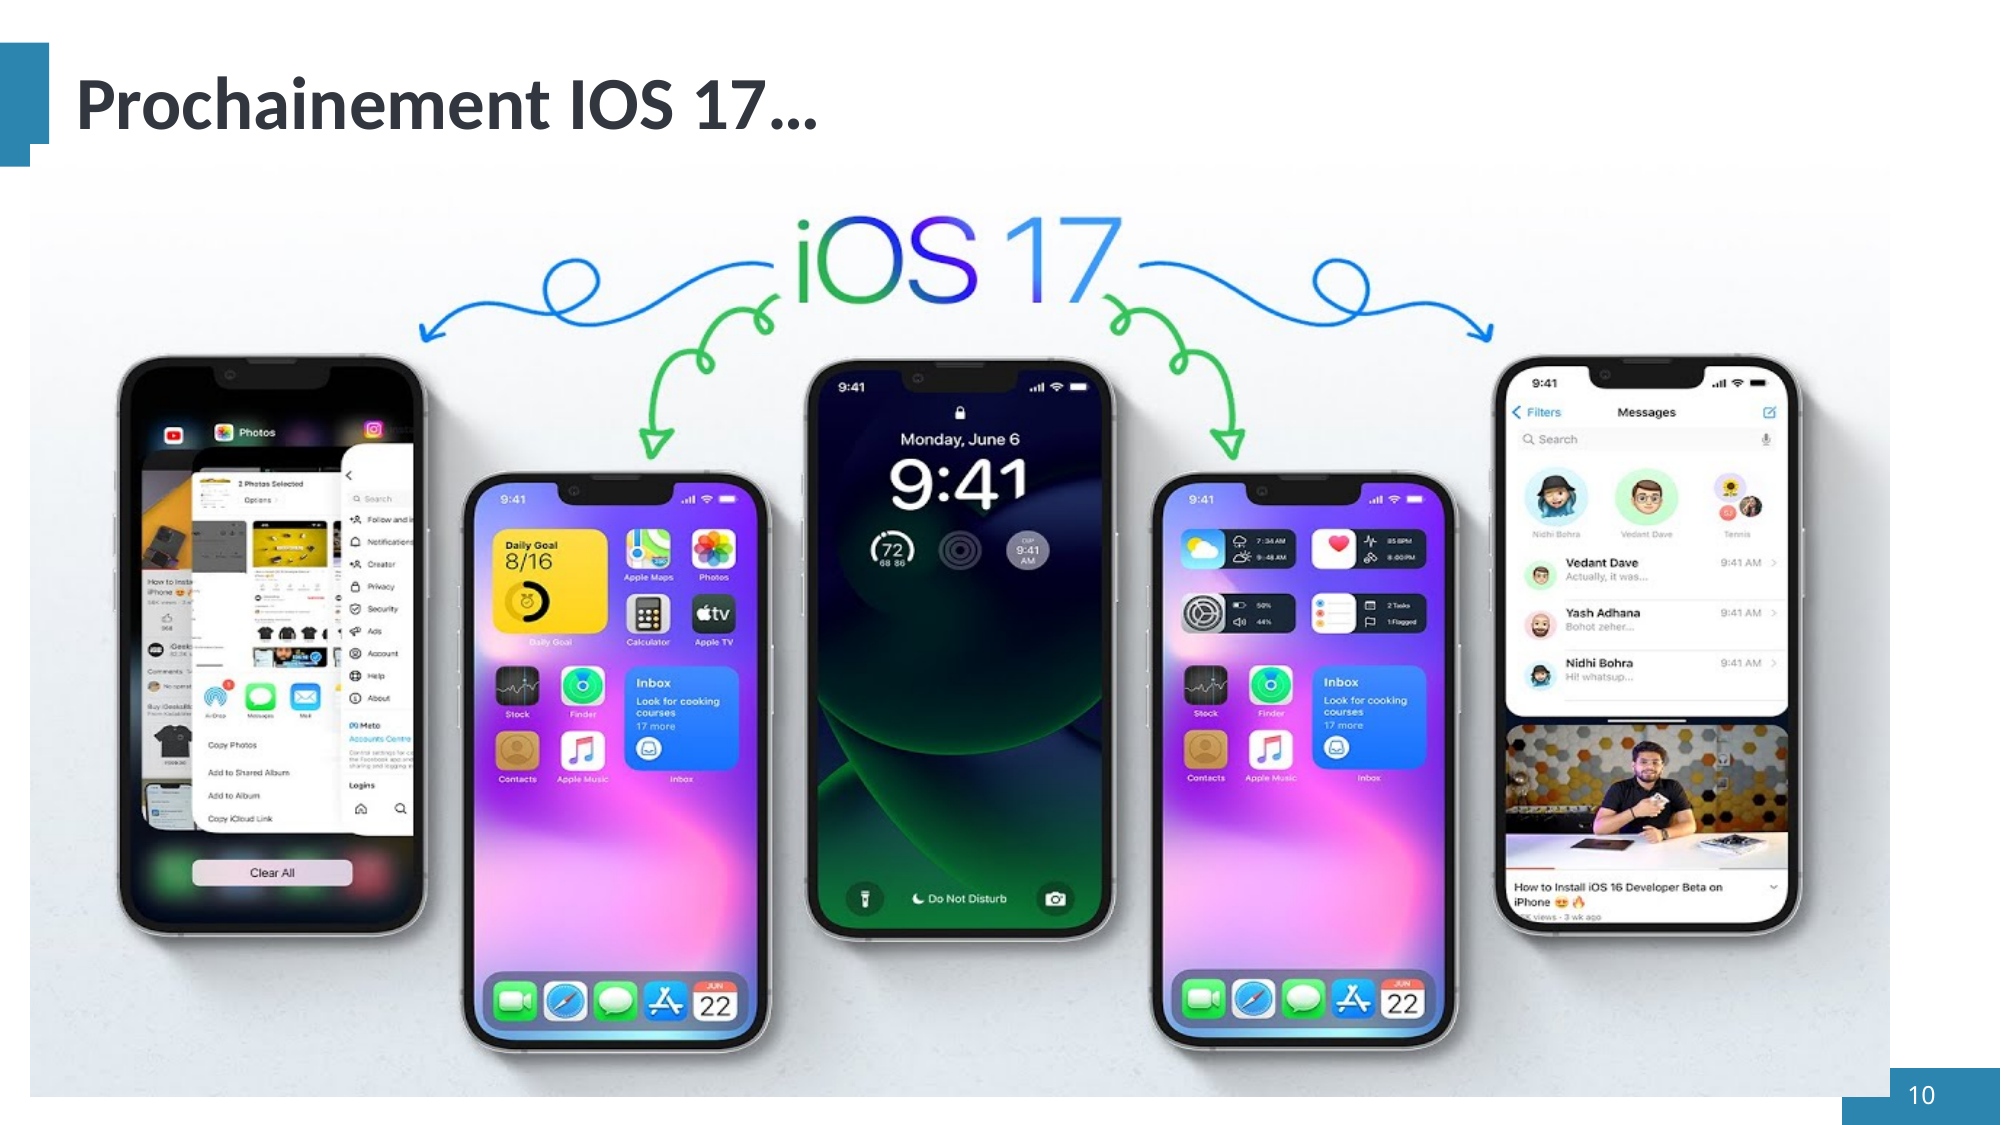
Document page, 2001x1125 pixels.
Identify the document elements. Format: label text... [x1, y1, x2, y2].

slide_number 10 [1889, 1079, 1951, 1114]
title Prochainement IOS 17… [60, 42, 1951, 168]
picture [30, 144, 1890, 1097]
